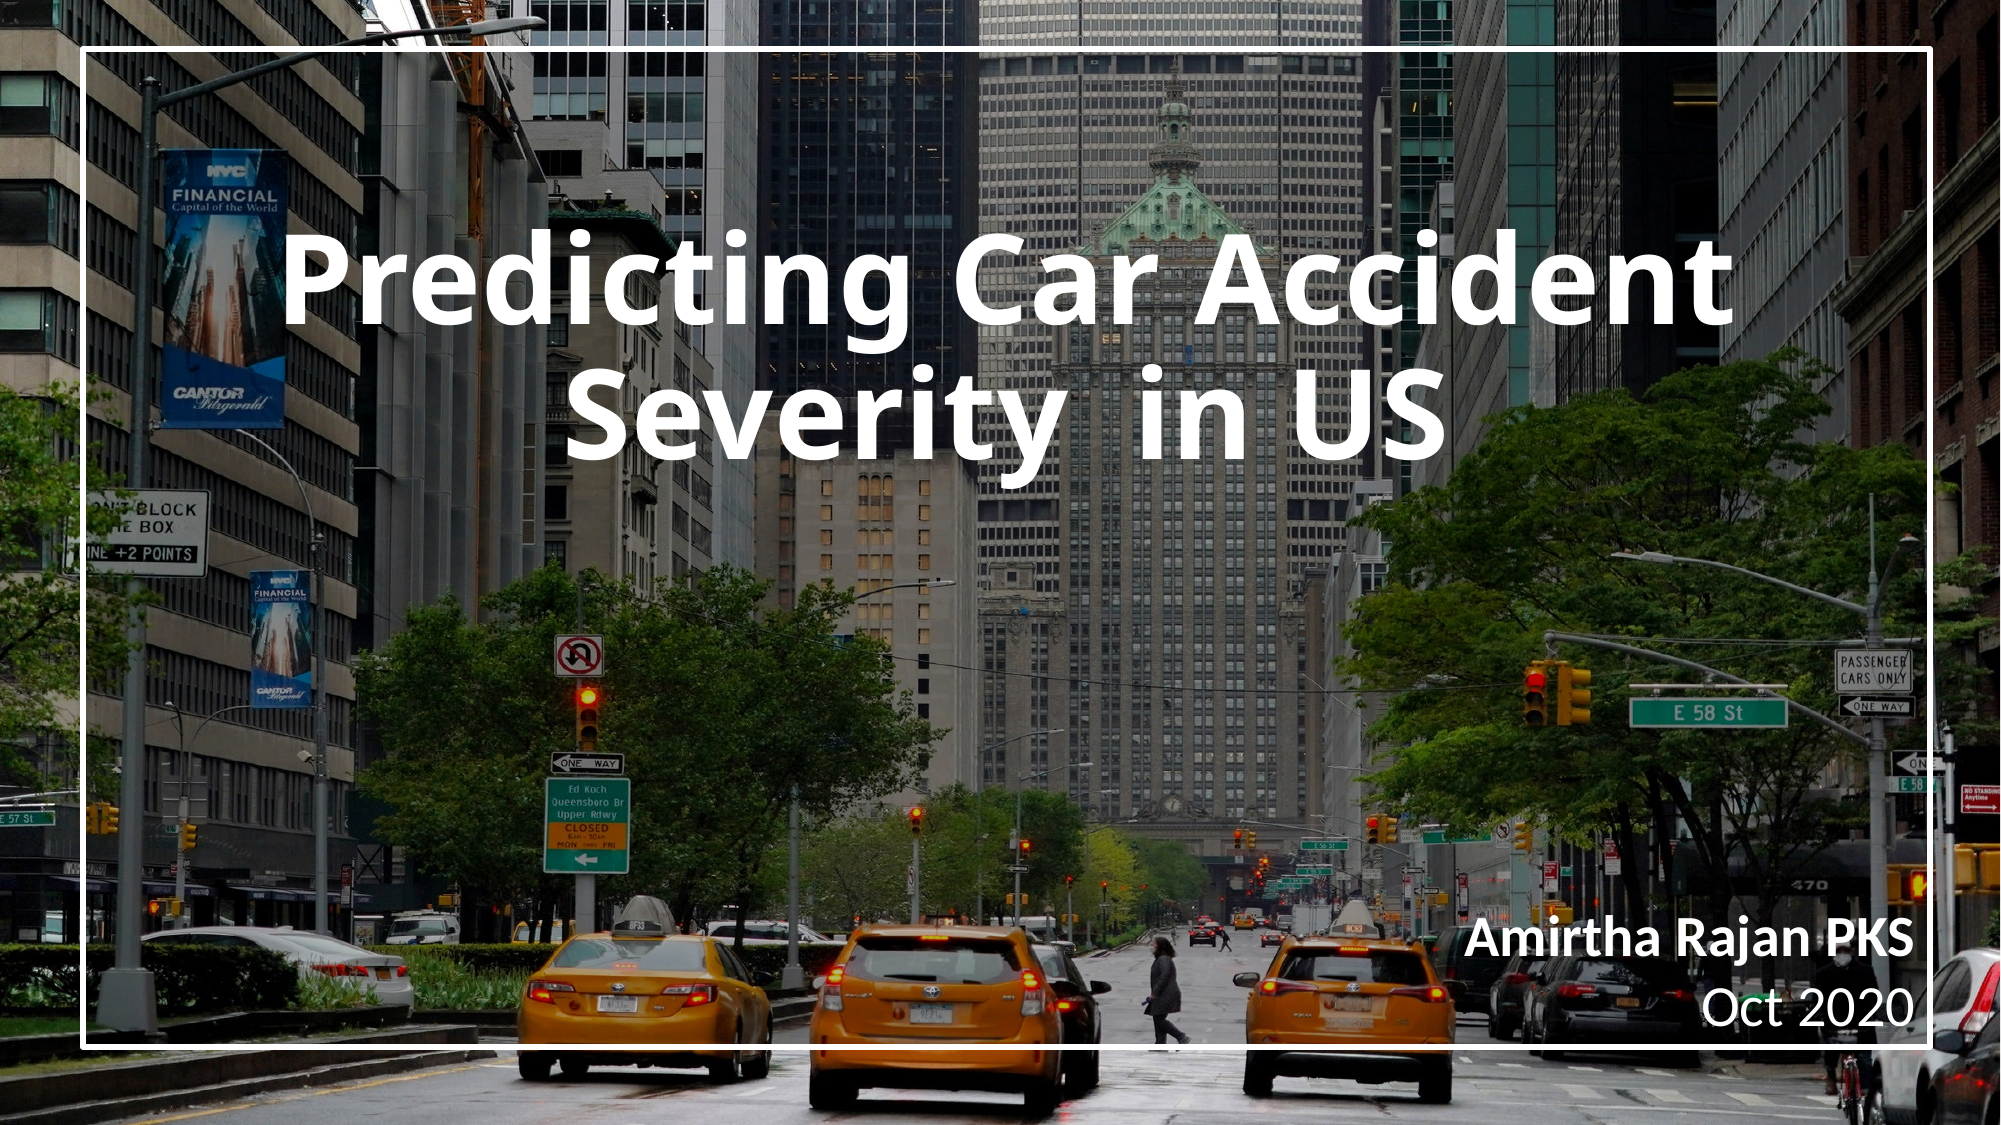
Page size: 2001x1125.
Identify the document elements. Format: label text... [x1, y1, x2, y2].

subtitle [82, 48, 1931, 1047]
text_box Amirtha Rajan PKS Oct 2020 [1325, 890, 1930, 1046]
title Predicting Car Accident Severity in US [256, 156, 1757, 548]
picture [0, 0, 2001, 1125]
